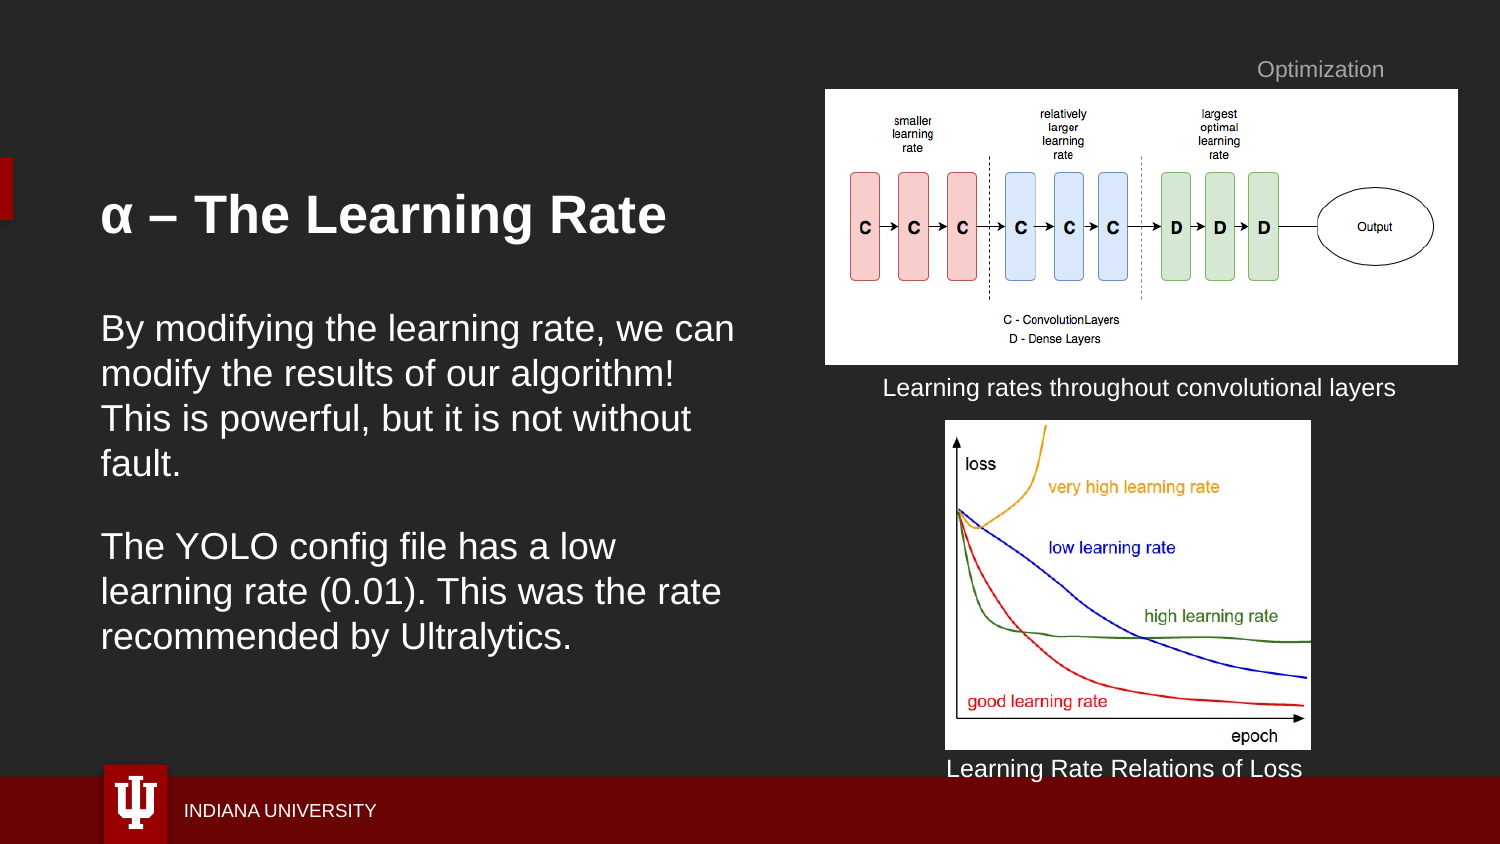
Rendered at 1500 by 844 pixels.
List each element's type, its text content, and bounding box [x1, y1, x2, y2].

text_box Learning Rate Relations of Loss [884, 745, 1365, 816]
picture [824, 89, 1458, 365]
text_box Optimization [792, 46, 1400, 88]
text_box Learning rates throughout convolutional layers [854, 372, 1425, 435]
picture [944, 419, 1311, 751]
text_box α – The Learning Rate [85, 124, 705, 296]
picture [79, 740, 192, 844]
text_box By modifying the learning rate, we can modify the results of our algorithm! This is powerful, but it is not without fault. The YOLO config file has a low learning rate (0.01). This was the rate recommended by Ultralytics. [85, 296, 765, 759]
